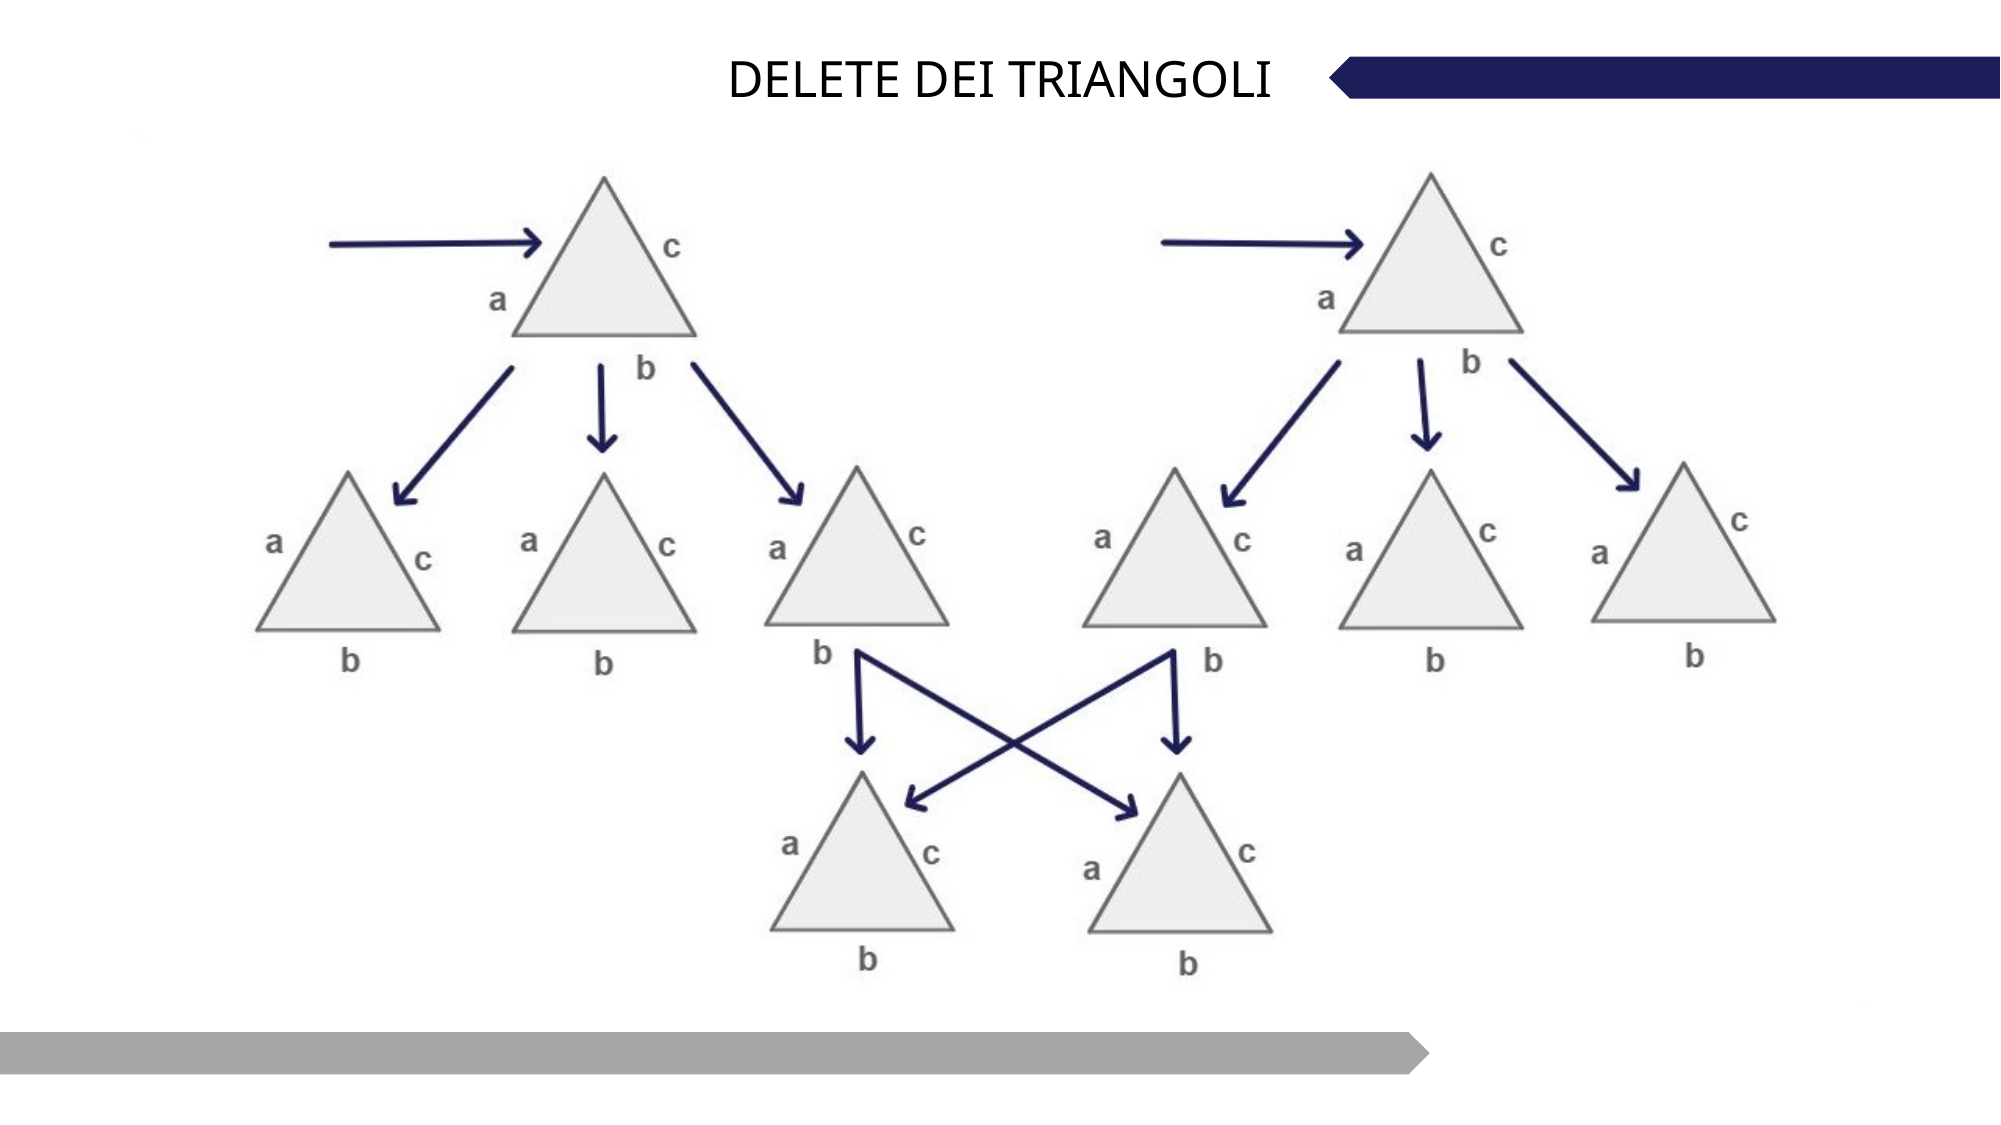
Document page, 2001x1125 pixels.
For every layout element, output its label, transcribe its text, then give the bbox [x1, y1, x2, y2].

text_box [0, 1031, 1432, 1076]
picture [134, 128, 1866, 1010]
text_box DELETE DEI TRIANGOLI [661, 39, 1338, 115]
text_box [1338, 55, 2000, 100]
